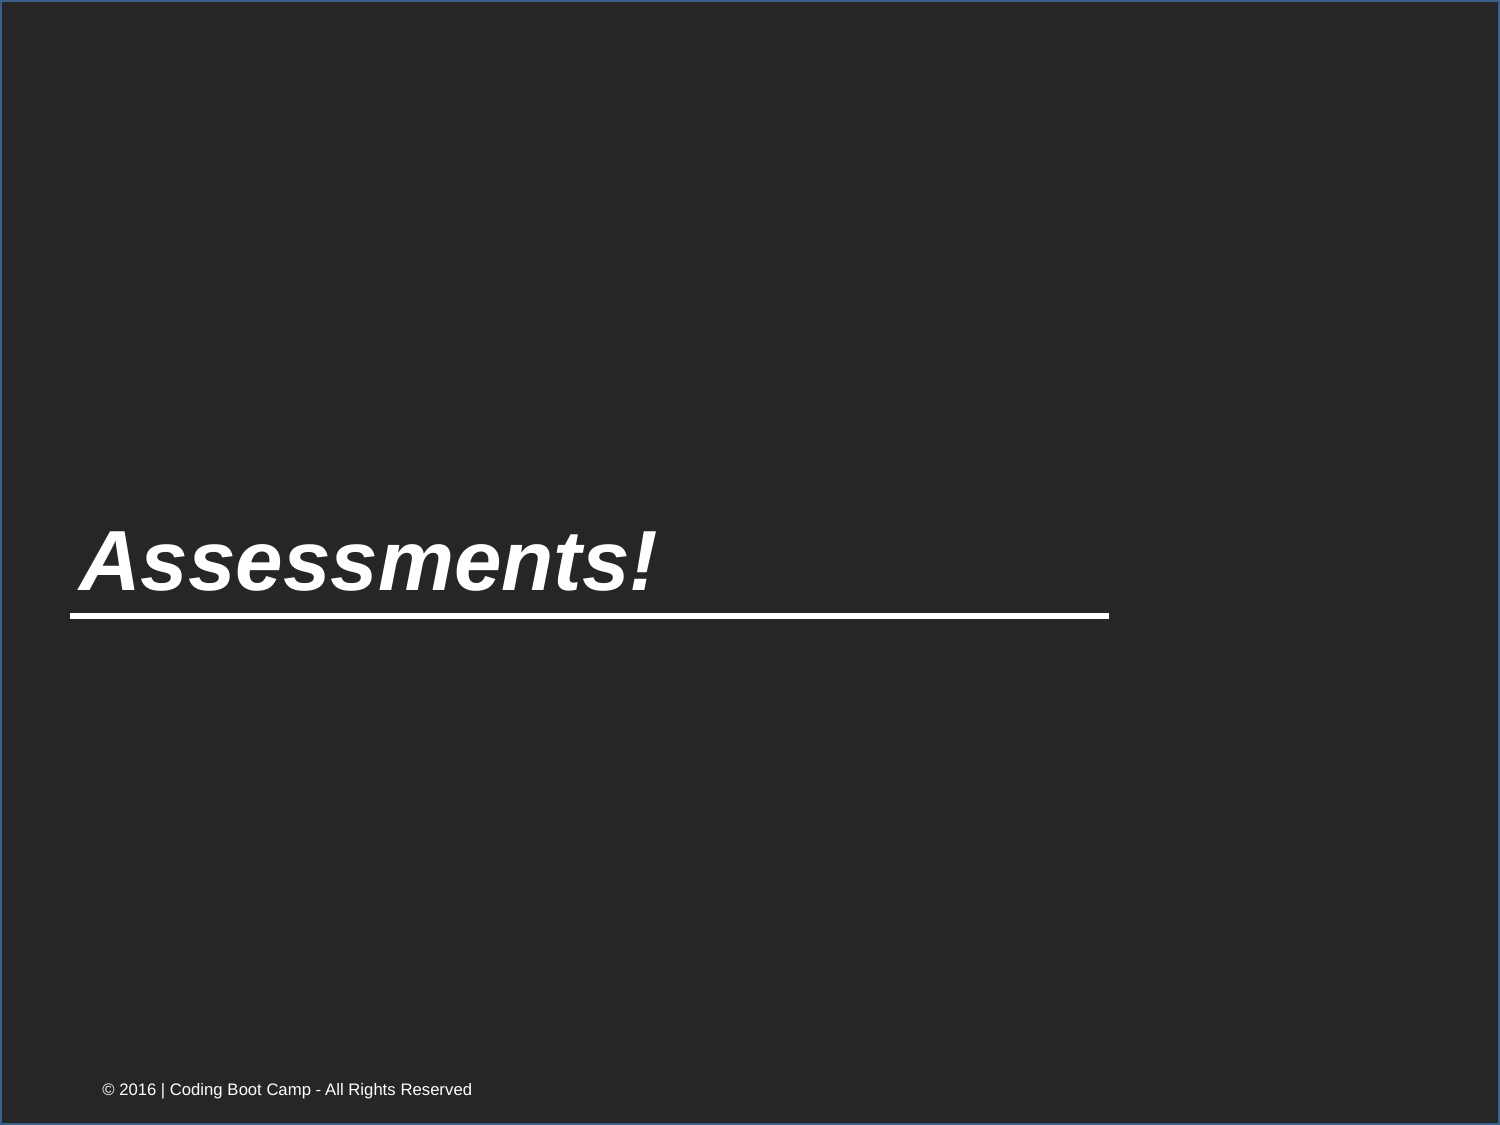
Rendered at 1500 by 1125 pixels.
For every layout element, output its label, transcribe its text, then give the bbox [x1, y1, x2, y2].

title Assessments! [64, 484, 1415, 628]
